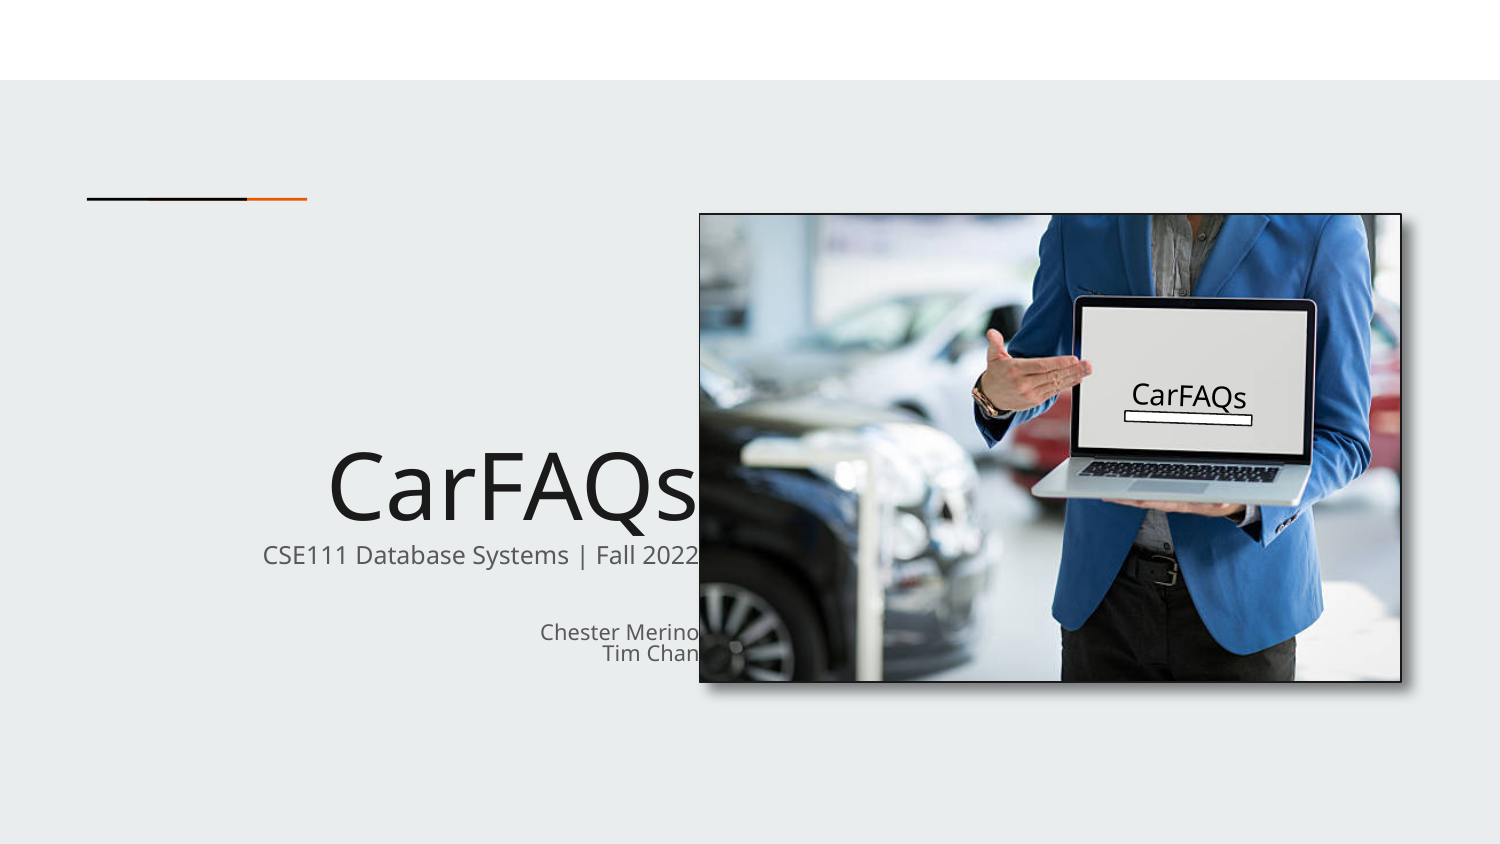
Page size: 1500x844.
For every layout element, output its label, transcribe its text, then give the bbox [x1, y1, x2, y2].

subtitle Chester Merino Tim Chan [188, 608, 694, 682]
picture [699, 214, 1401, 682]
title CarFAQs CSE111 Database Systems | Fall 2022 [69, 311, 694, 585]
